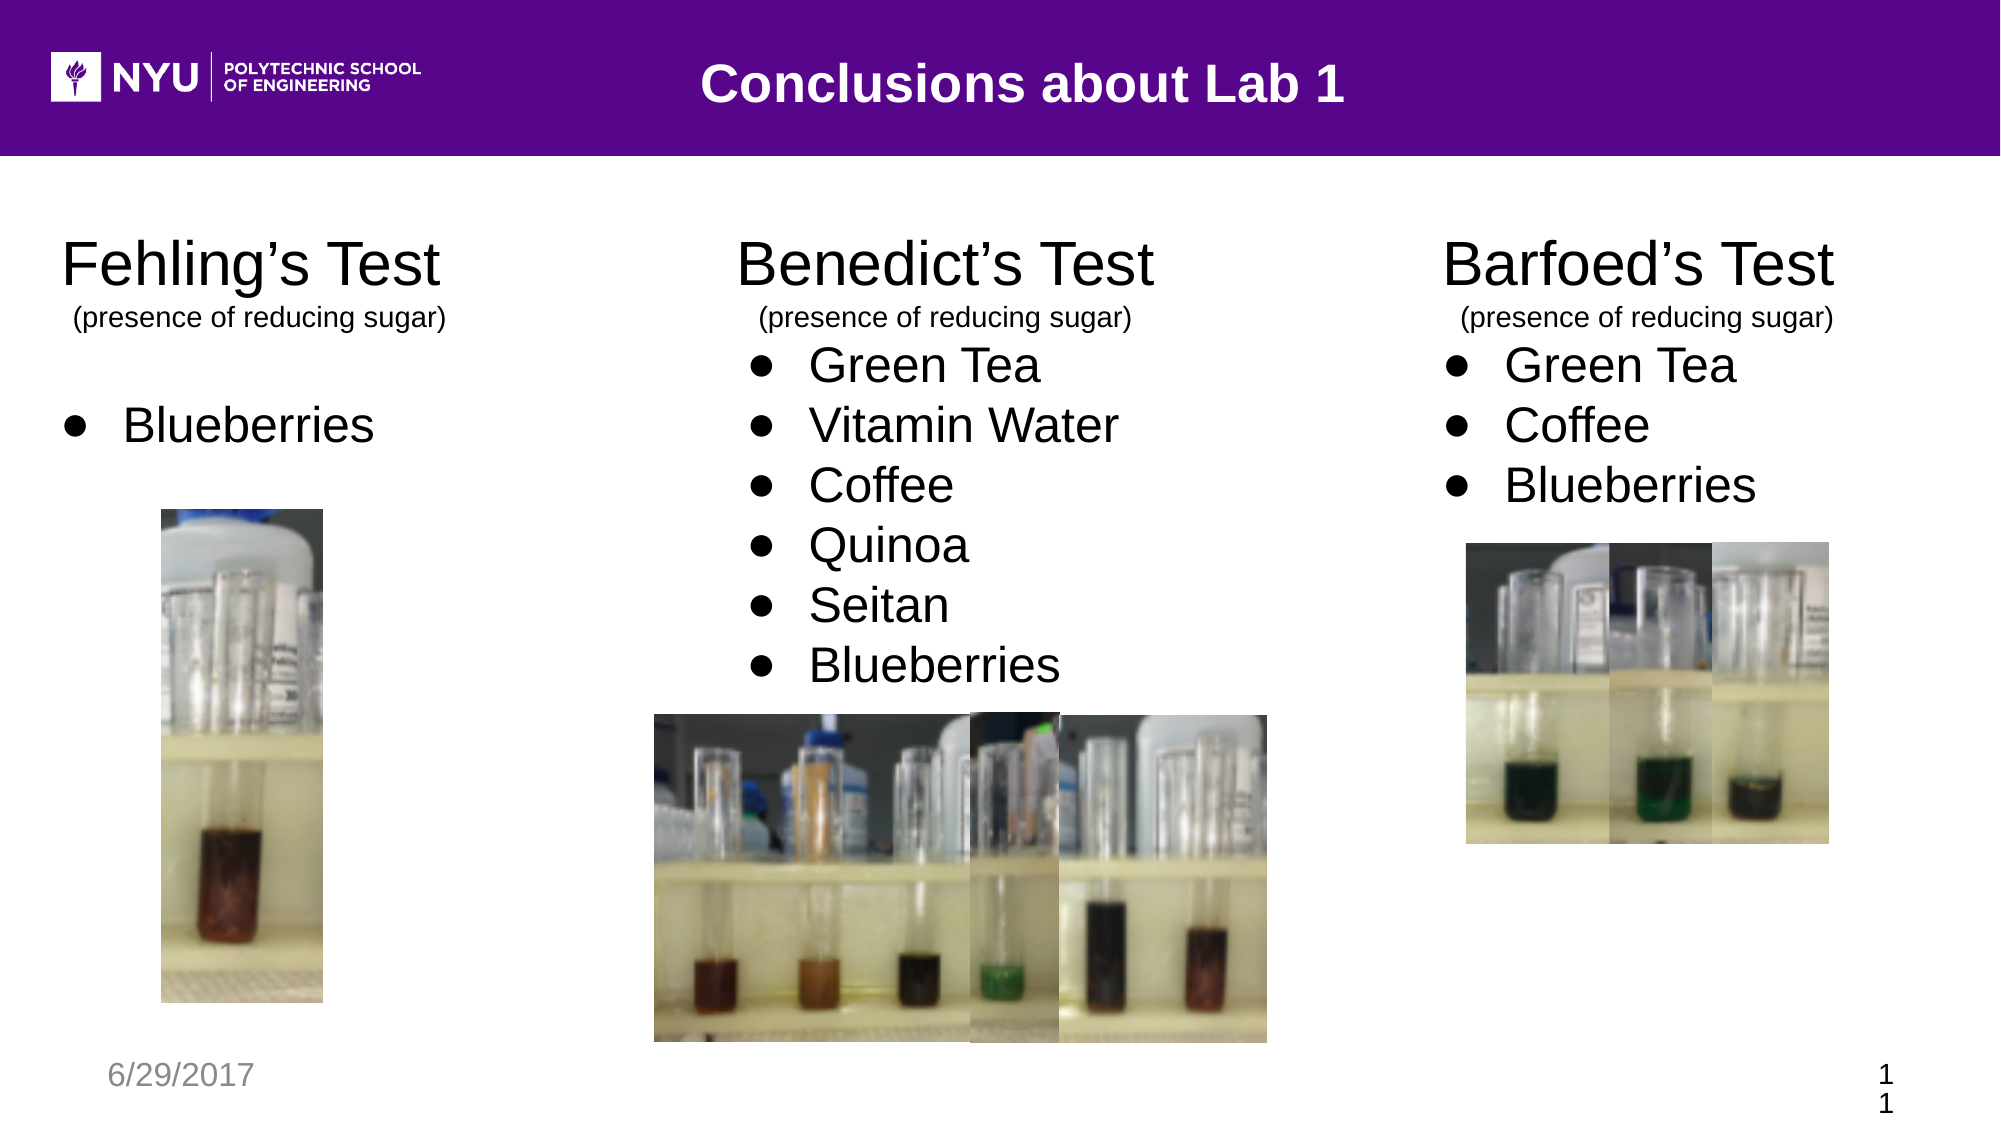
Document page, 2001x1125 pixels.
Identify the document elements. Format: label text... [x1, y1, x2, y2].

list Barfoed’s Test (presence of reducing sugar) Green Tea Coffee Blueberries [1414, 207, 1881, 438]
picture [51, 52, 421, 102]
picture [161, 508, 323, 1003]
text_box 6/29/2017 [92, 826, 585, 1125]
picture [1465, 542, 1830, 844]
slide_number ‹#› [1863, 1042, 1900, 1103]
list Fehling’s Test (presence of reducing sugar) Blueberries [32, 207, 487, 509]
list Benedict’s Test (presence of reducing sugar) Green Tea Vitamin Water Coffee Quinoa Seitan Blueberries [718, 207, 1173, 438]
picture [654, 712, 1267, 1043]
list Conclusions about Lab 1 [486, 33, 1561, 139]
